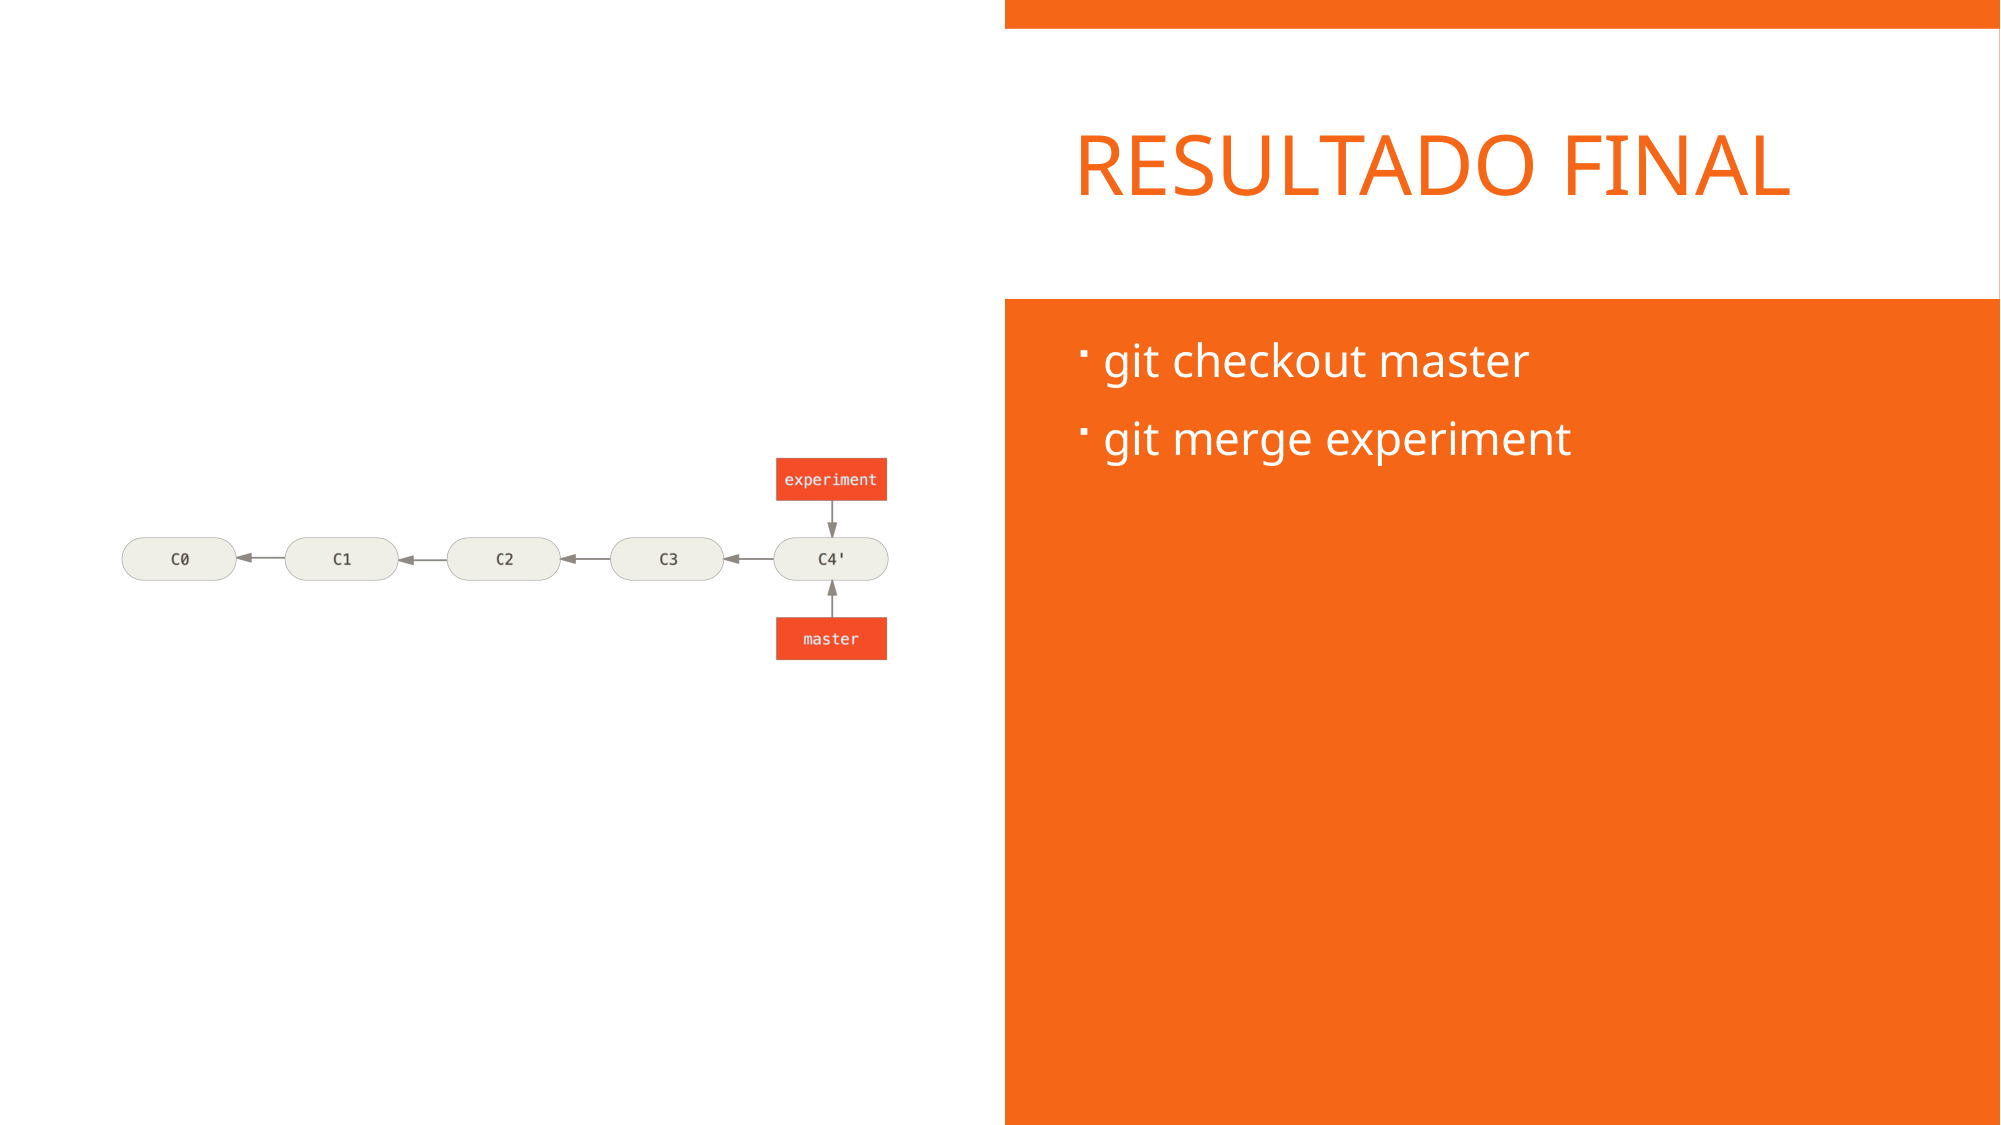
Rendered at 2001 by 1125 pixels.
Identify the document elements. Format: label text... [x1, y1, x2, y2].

text_box [0, 0, 1006, 1125]
list git checkout master git merge experiment [1058, 329, 1894, 1020]
title Resultado final [1058, 46, 1894, 295]
picture [103, 444, 901, 674]
text_box [1004, 28, 2000, 300]
